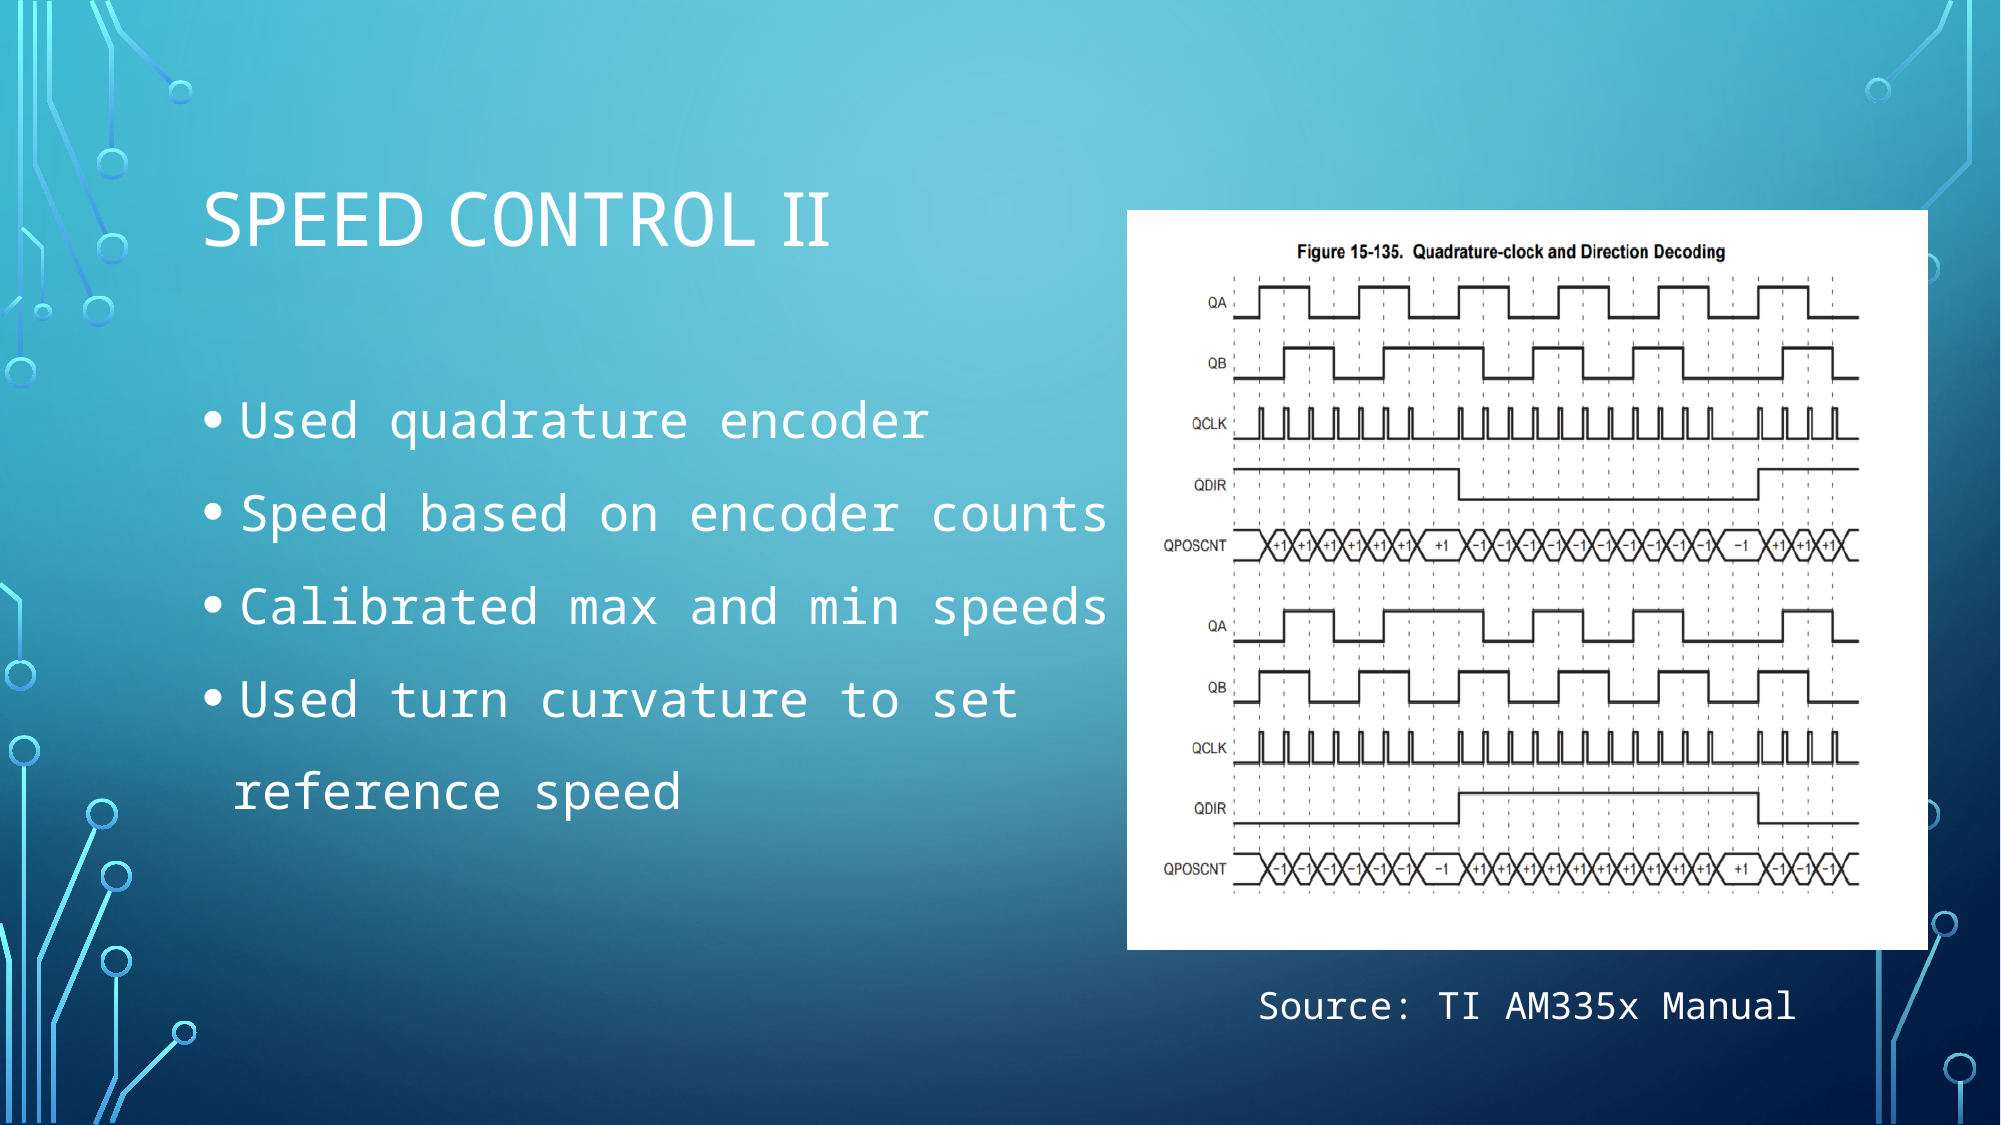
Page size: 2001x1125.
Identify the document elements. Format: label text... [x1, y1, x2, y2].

list Used quadrature encoder Speed based on encoder counts Calibrated max and min speeds Used turn curvature to set reference speed [187, 369, 1126, 950]
text_box Source: TI AM335x Manual [1127, 974, 1928, 1035]
picture [1126, 210, 1928, 951]
title Speed control II [187, 101, 1813, 344]
